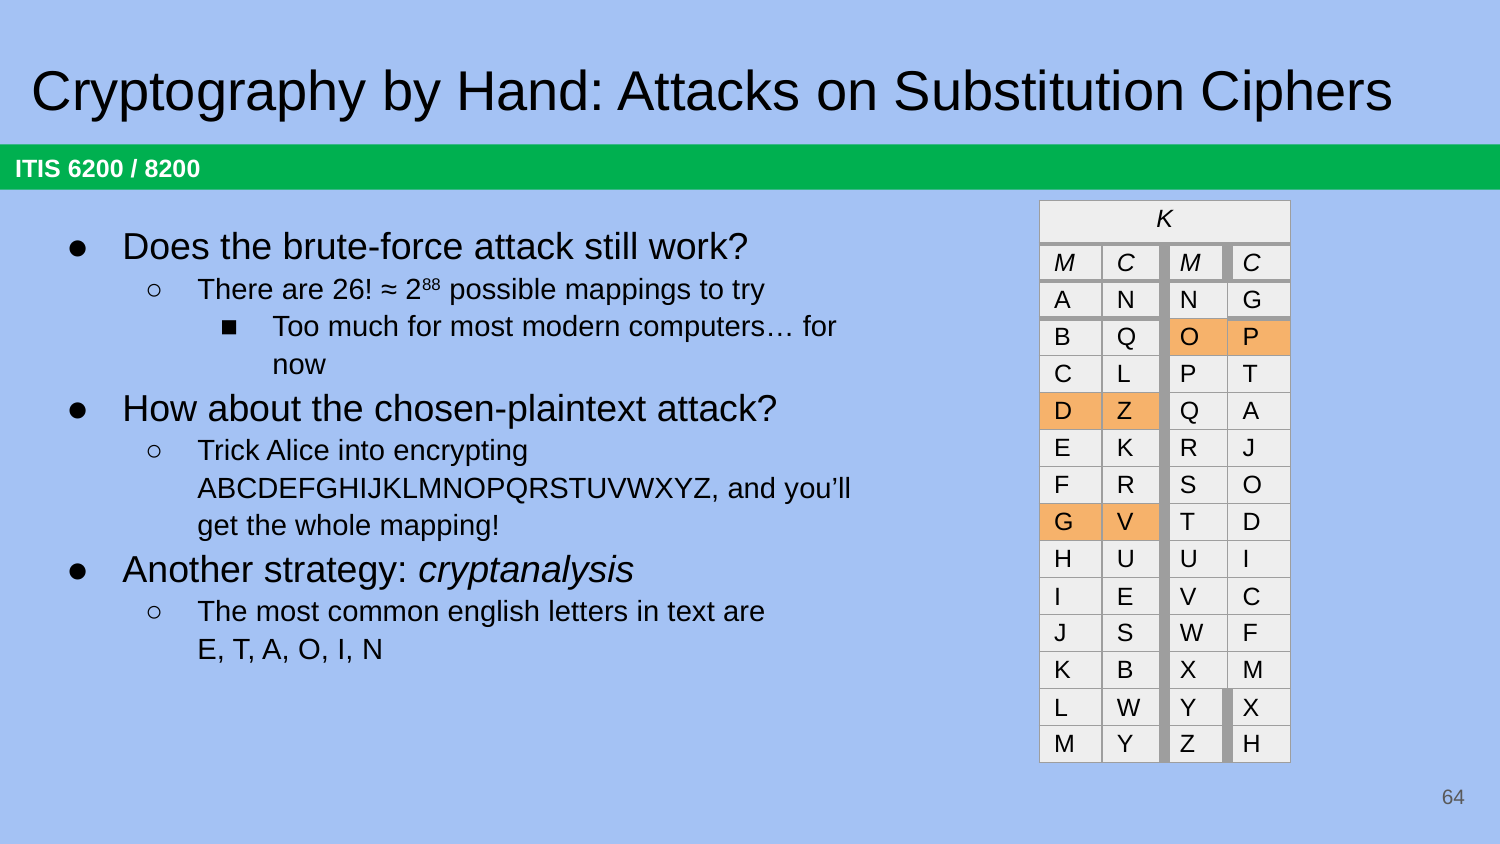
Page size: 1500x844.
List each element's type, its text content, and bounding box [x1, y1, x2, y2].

table_header K [1040, 201, 1290, 242]
table_cell C [1103, 246, 1159, 279]
table_cell A [1040, 283, 1101, 316]
table_cell L [1040, 689, 1101, 725]
table_cell P [1170, 356, 1227, 392]
table_cell J [1228, 430, 1290, 466]
table_cell C [1233, 246, 1290, 279]
table_cell Z [1170, 726, 1222, 762]
table_cell K [1040, 652, 1101, 688]
table_cell F [1040, 467, 1101, 503]
table_cell V [1170, 578, 1227, 614]
table_cell M [1228, 652, 1290, 688]
table_cell R [1170, 430, 1227, 466]
table_cell D [1228, 504, 1290, 540]
list Does the brute-force attack still work? There are 26! ≈ 288 possible mappings to try Too much for most modern computers… for now How about the chosen-plaintext attack? Trick Alice into encrypting ABCDEFGHIJKLMNOPQRSTUVWXYZ, and you’ll get the whole mapping! Another strategy: cryptanalysis The most common english letters in text are E, T, A, O, I, N [32, 204, 877, 823]
table_cell B [1040, 321, 1101, 355]
table_cell T [1228, 356, 1290, 392]
table_cell H [1040, 541, 1101, 577]
table_cell M [1040, 726, 1101, 762]
table_cell G [1228, 283, 1290, 316]
table_cell K [1103, 430, 1159, 466]
table_cell V [1103, 504, 1159, 540]
table_cell H [1233, 726, 1290, 762]
table_cell B [1103, 652, 1159, 688]
table_cell G [1040, 504, 1101, 540]
table_cell Q [1170, 393, 1227, 429]
table_cell X [1233, 689, 1290, 725]
table_cell Y [1170, 689, 1222, 725]
table_cell C [1040, 356, 1101, 392]
table_cell Y [1103, 726, 1159, 762]
slide_number 64 [1389, 764, 1480, 830]
table_cell U [1170, 541, 1227, 577]
table_cell W [1170, 615, 1227, 651]
table_cell R [1103, 467, 1159, 503]
table_cell C [1228, 578, 1290, 614]
table_cell T [1170, 504, 1227, 540]
table_cell Z [1103, 393, 1159, 429]
table_cell U [1103, 541, 1159, 577]
table_cell S [1170, 467, 1227, 503]
table_cell I [1228, 541, 1290, 577]
title Cryptography by Hand: Attacks on Substitution Ciphers [16, 44, 1415, 139]
table_cell X [1170, 652, 1227, 688]
table_cell E [1040, 430, 1101, 466]
table_cell M [1040, 246, 1101, 279]
table_cell L [1103, 356, 1159, 392]
table_cell Q [1103, 321, 1159, 355]
table_cell E [1103, 578, 1159, 614]
table_cell M [1170, 246, 1222, 279]
table_cell S [1103, 615, 1159, 651]
table_cell F [1228, 615, 1290, 651]
table_cell J [1040, 615, 1101, 651]
table_cell D [1040, 393, 1101, 429]
table_cell N [1103, 283, 1159, 316]
table_cell O [1228, 467, 1290, 503]
table_cell I [1040, 578, 1101, 614]
table_cell P [1228, 321, 1290, 355]
table_cell A [1228, 393, 1290, 429]
table_cell W [1103, 689, 1159, 725]
table_cell O [1170, 319, 1227, 355]
table_cell N [1170, 283, 1227, 318]
